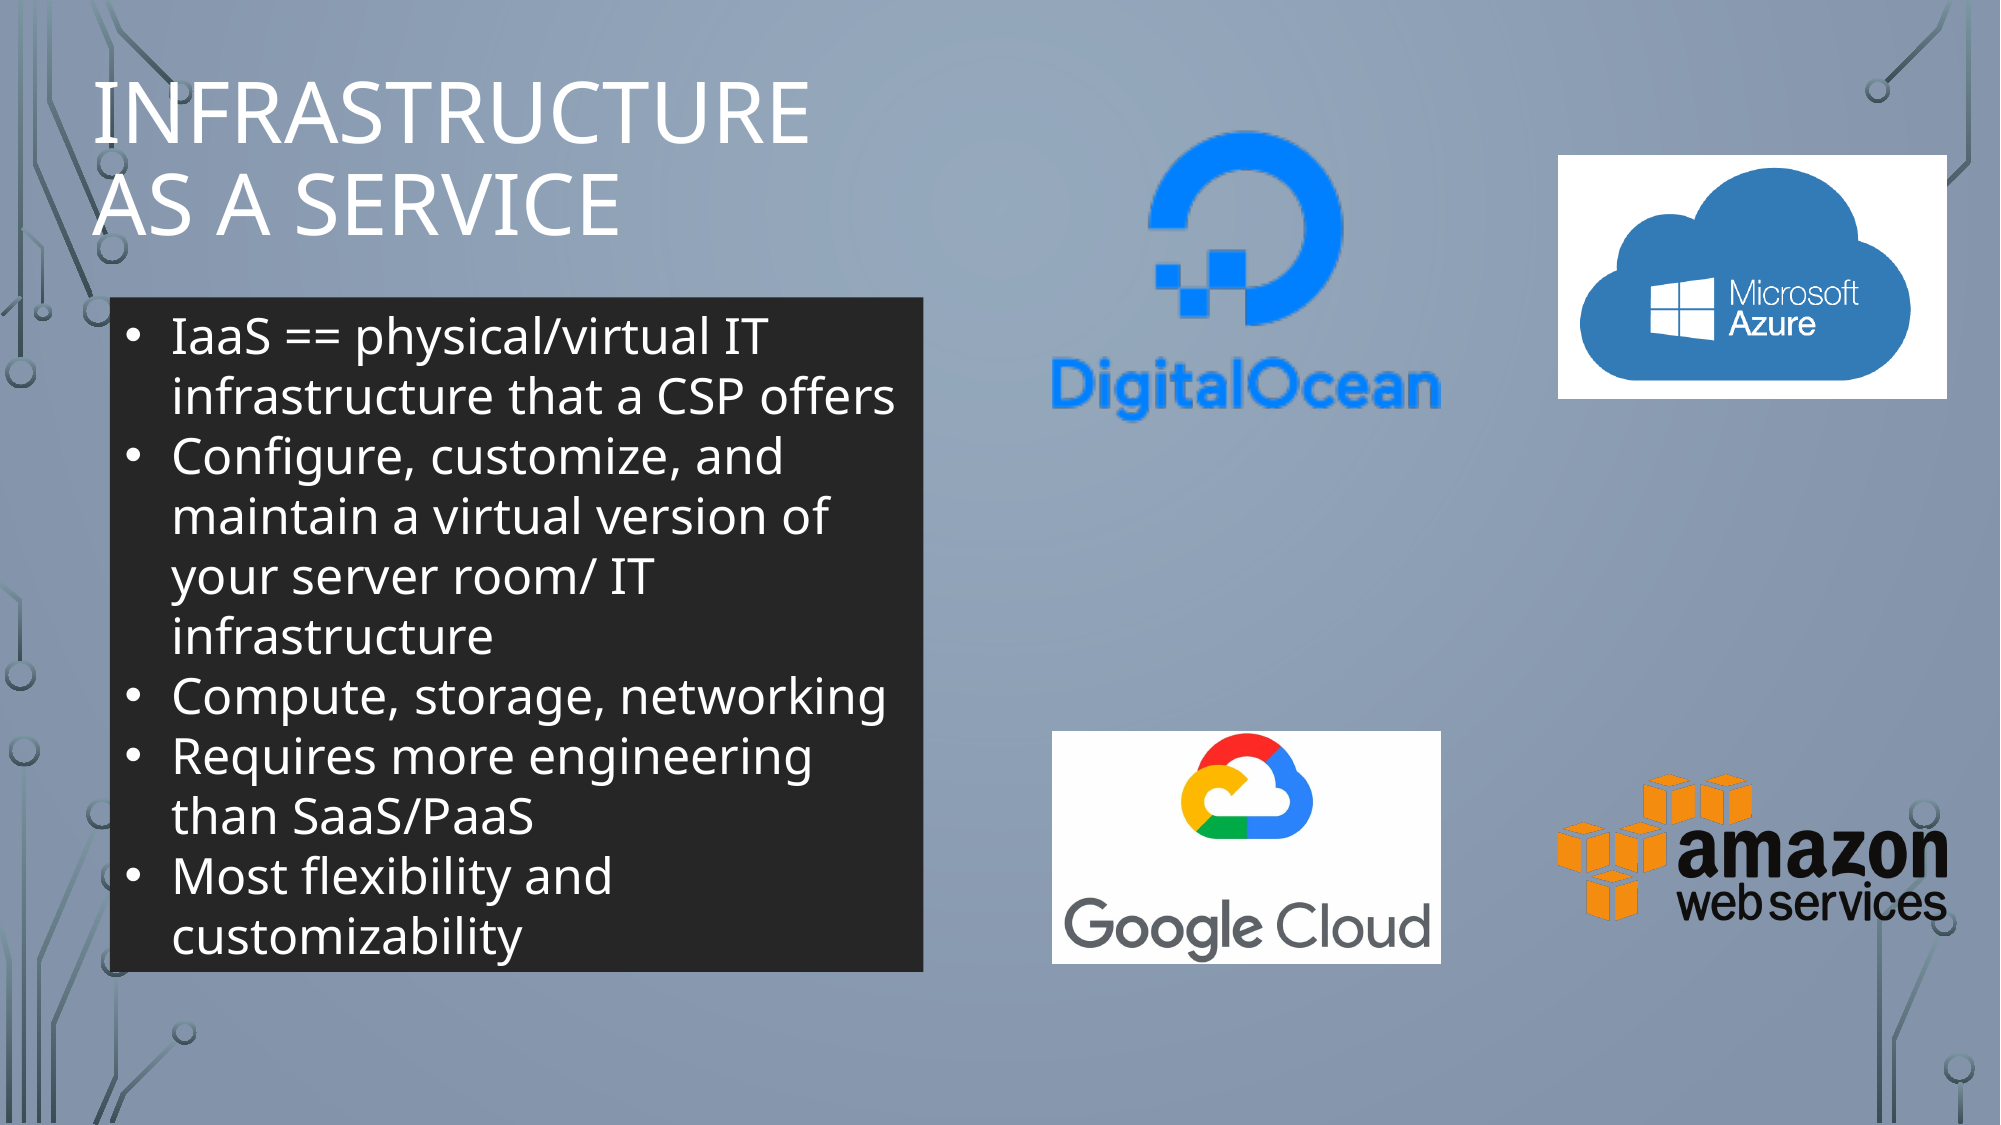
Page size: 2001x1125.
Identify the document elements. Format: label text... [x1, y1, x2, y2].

picture [1052, 730, 1441, 965]
picture [1558, 155, 1947, 400]
text_box IaaS == physical/virtual IT infrastructure that a CSP offers Configure, customize, and maintain a virtual version of your server room/ IT infrastructure Compute, storage, networking Requires more engineering than SaaS/PaaS Most flexibility and customizability [109, 297, 924, 972]
picture [1558, 774, 1947, 921]
picture [1052, 83, 1441, 472]
title Infrastructure as a service [77, 40, 949, 262]
